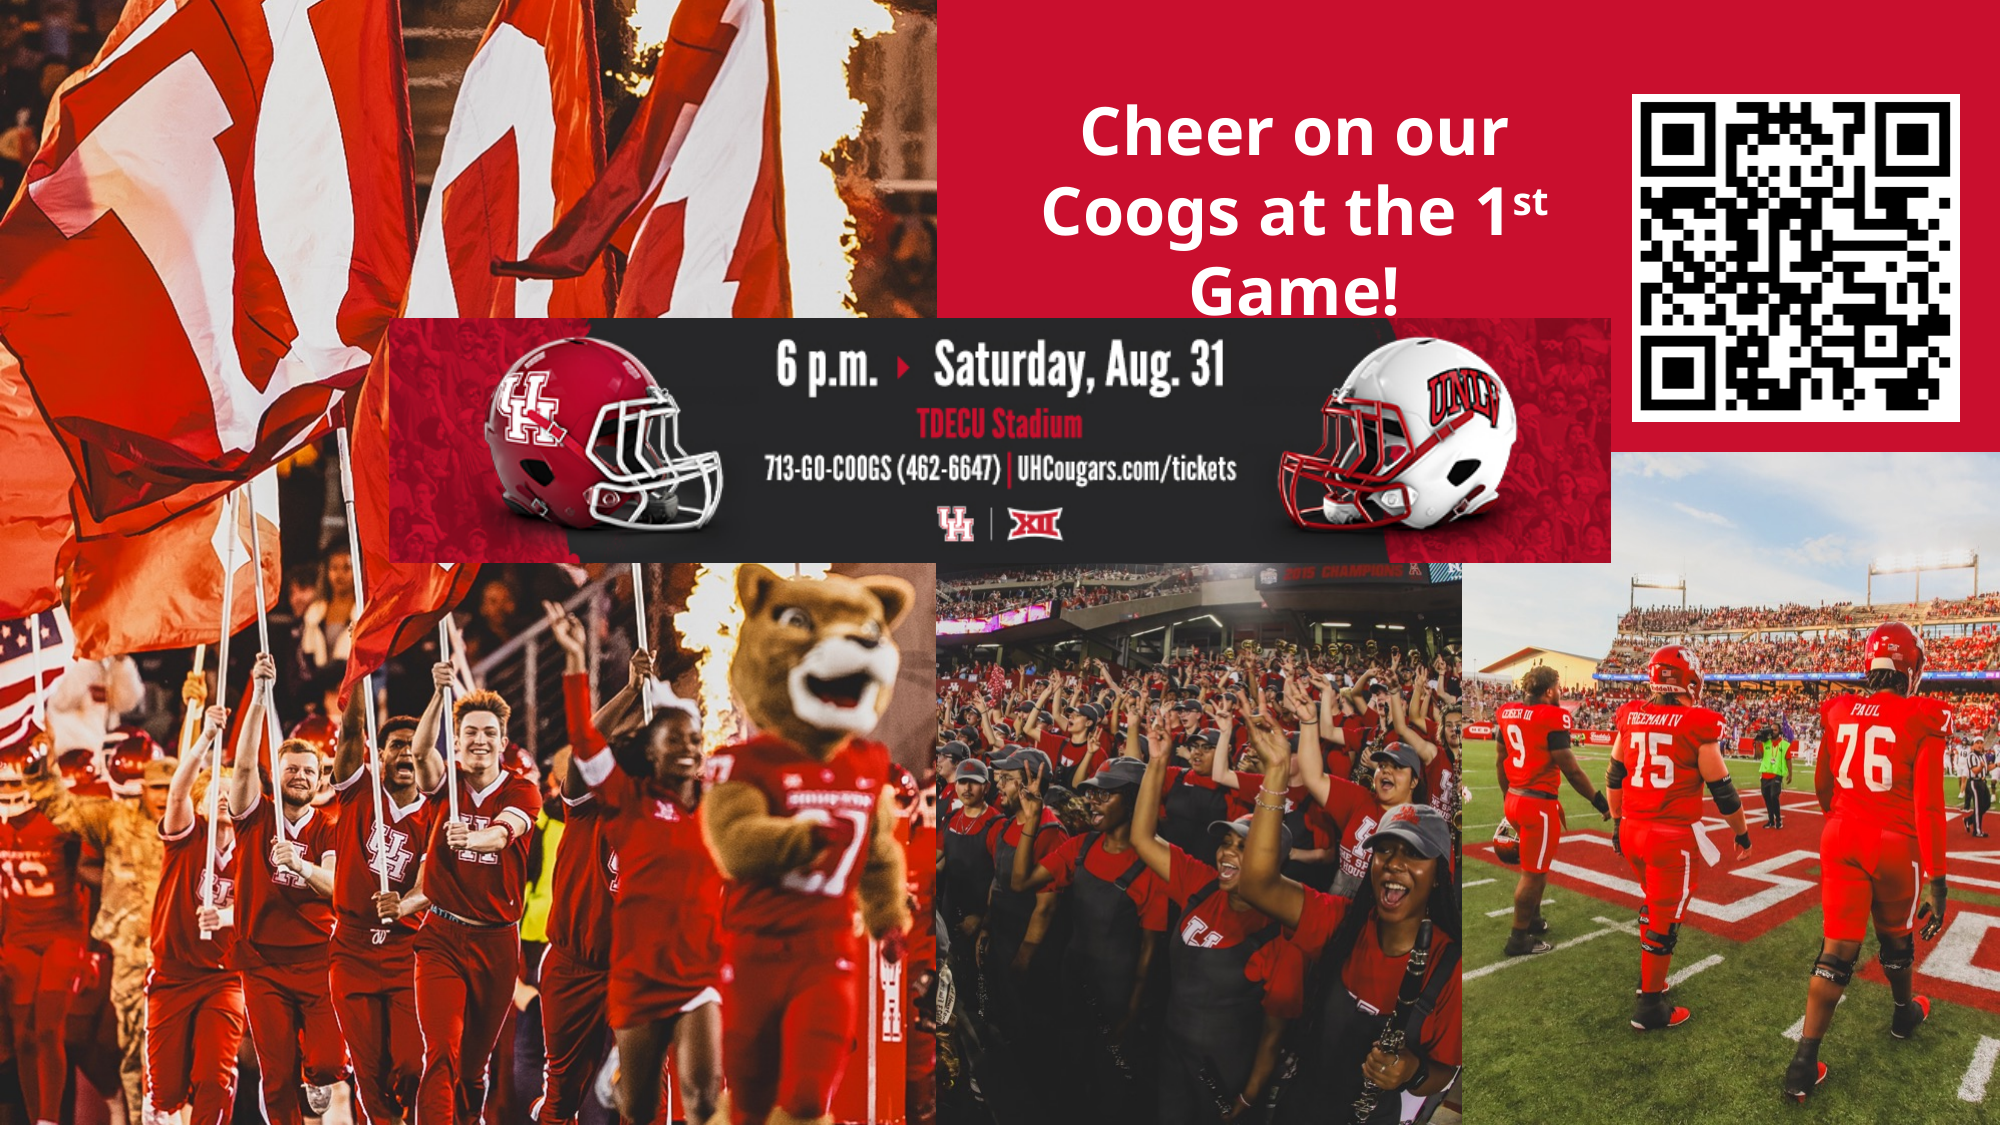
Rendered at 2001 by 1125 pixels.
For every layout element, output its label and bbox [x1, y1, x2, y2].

text_box [0, 0, 2000, 1125]
